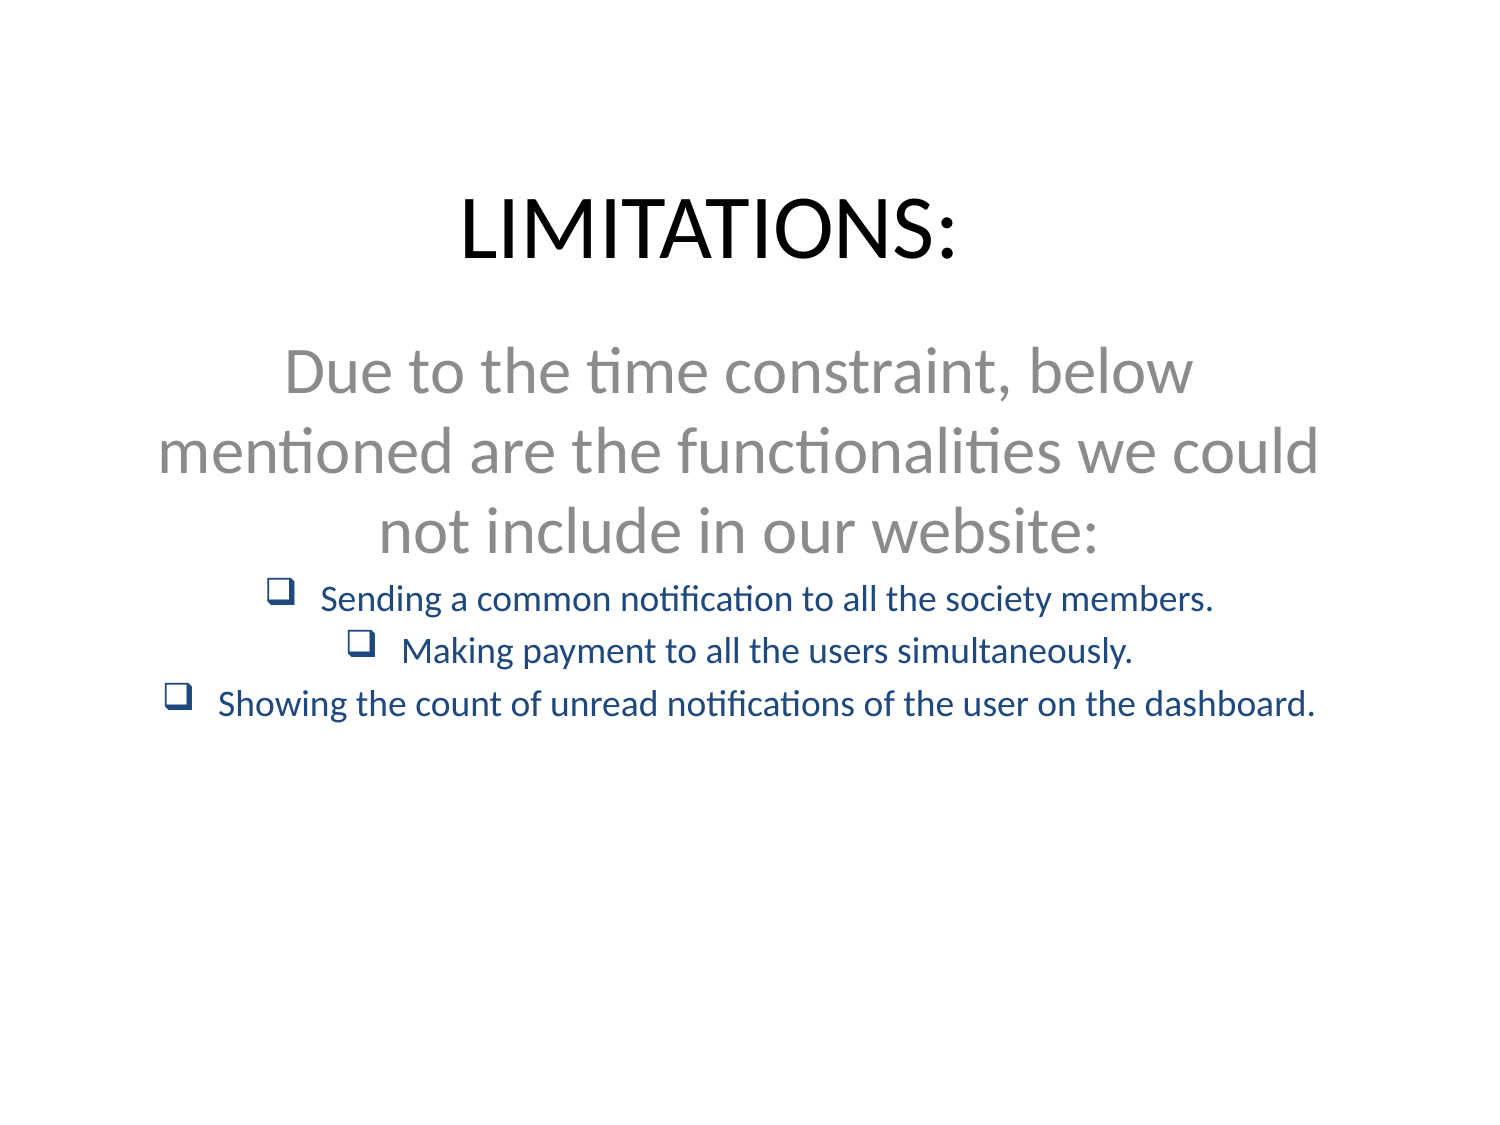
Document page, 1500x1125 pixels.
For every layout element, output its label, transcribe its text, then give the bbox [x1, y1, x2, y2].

title LIMITATIONS: [142, 121, 1278, 319]
subtitle Due to the time constraint, below mentioned are the functionalities we could not include in our website: Sending a common notification to all the society members. Making payment to all the users simultaneously. Showing the count of unread notifications of the user on the dashboard. [142, 319, 1338, 925]
